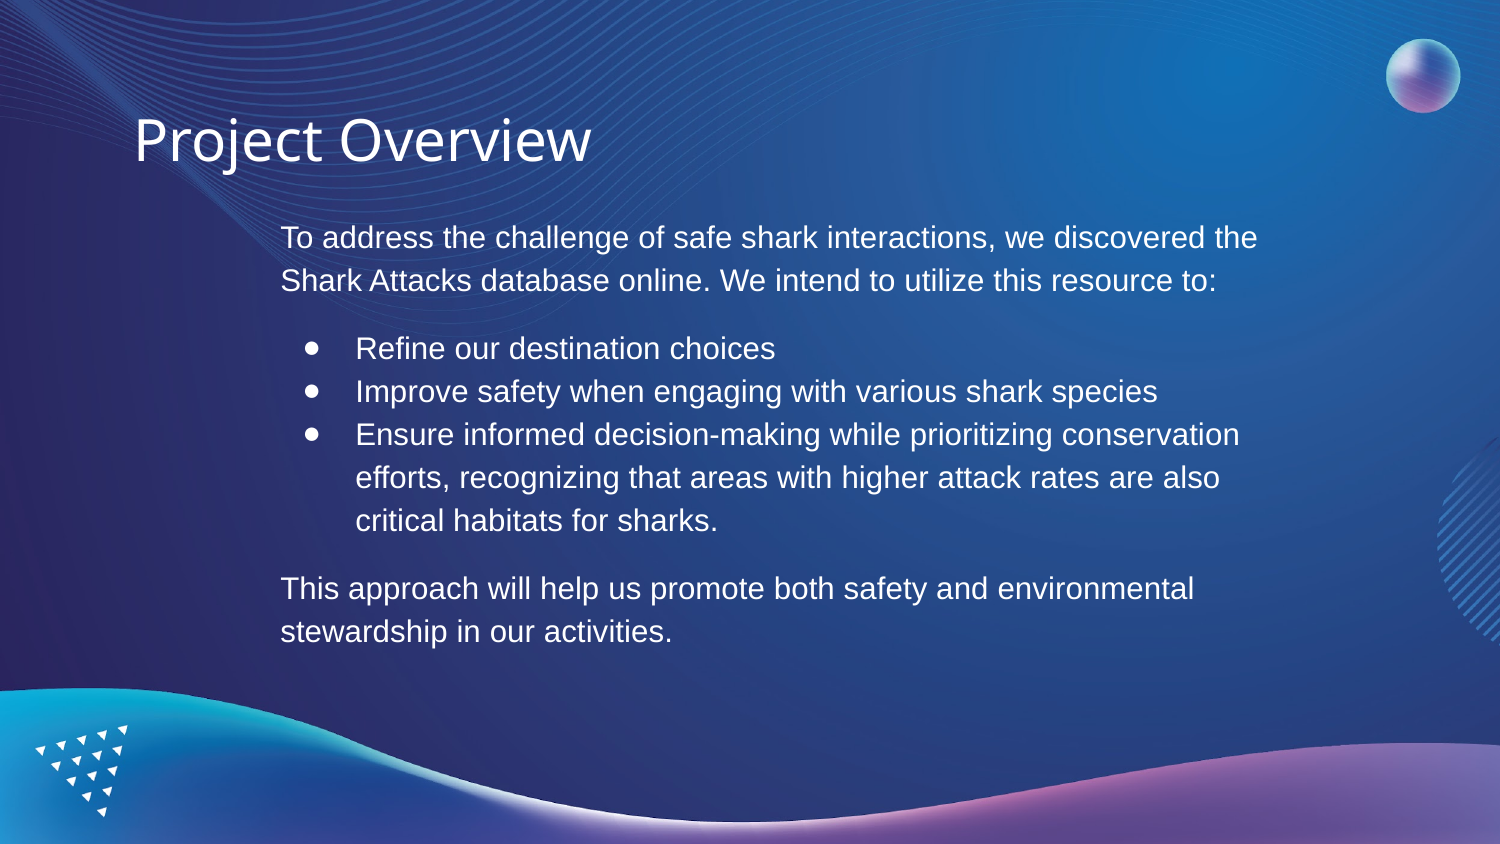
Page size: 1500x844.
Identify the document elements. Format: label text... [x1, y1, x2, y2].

title Project Overview [118, 88, 1381, 181]
picture [0, 0, 1500, 844]
text_box To address the challenge of safe shark interactions, we discovered the Shark Attacks database online. We intend to utilize this resource to: Refine our destination choices Improve safety when engaging with various shark species Ensure informed decision-making while prioritizing conservation efforts, recognizing that areas with higher attack rates are also critical habitats for sharks. This approach will help us promote both safety and environmental stewardship in our activities. [265, 196, 1280, 712]
